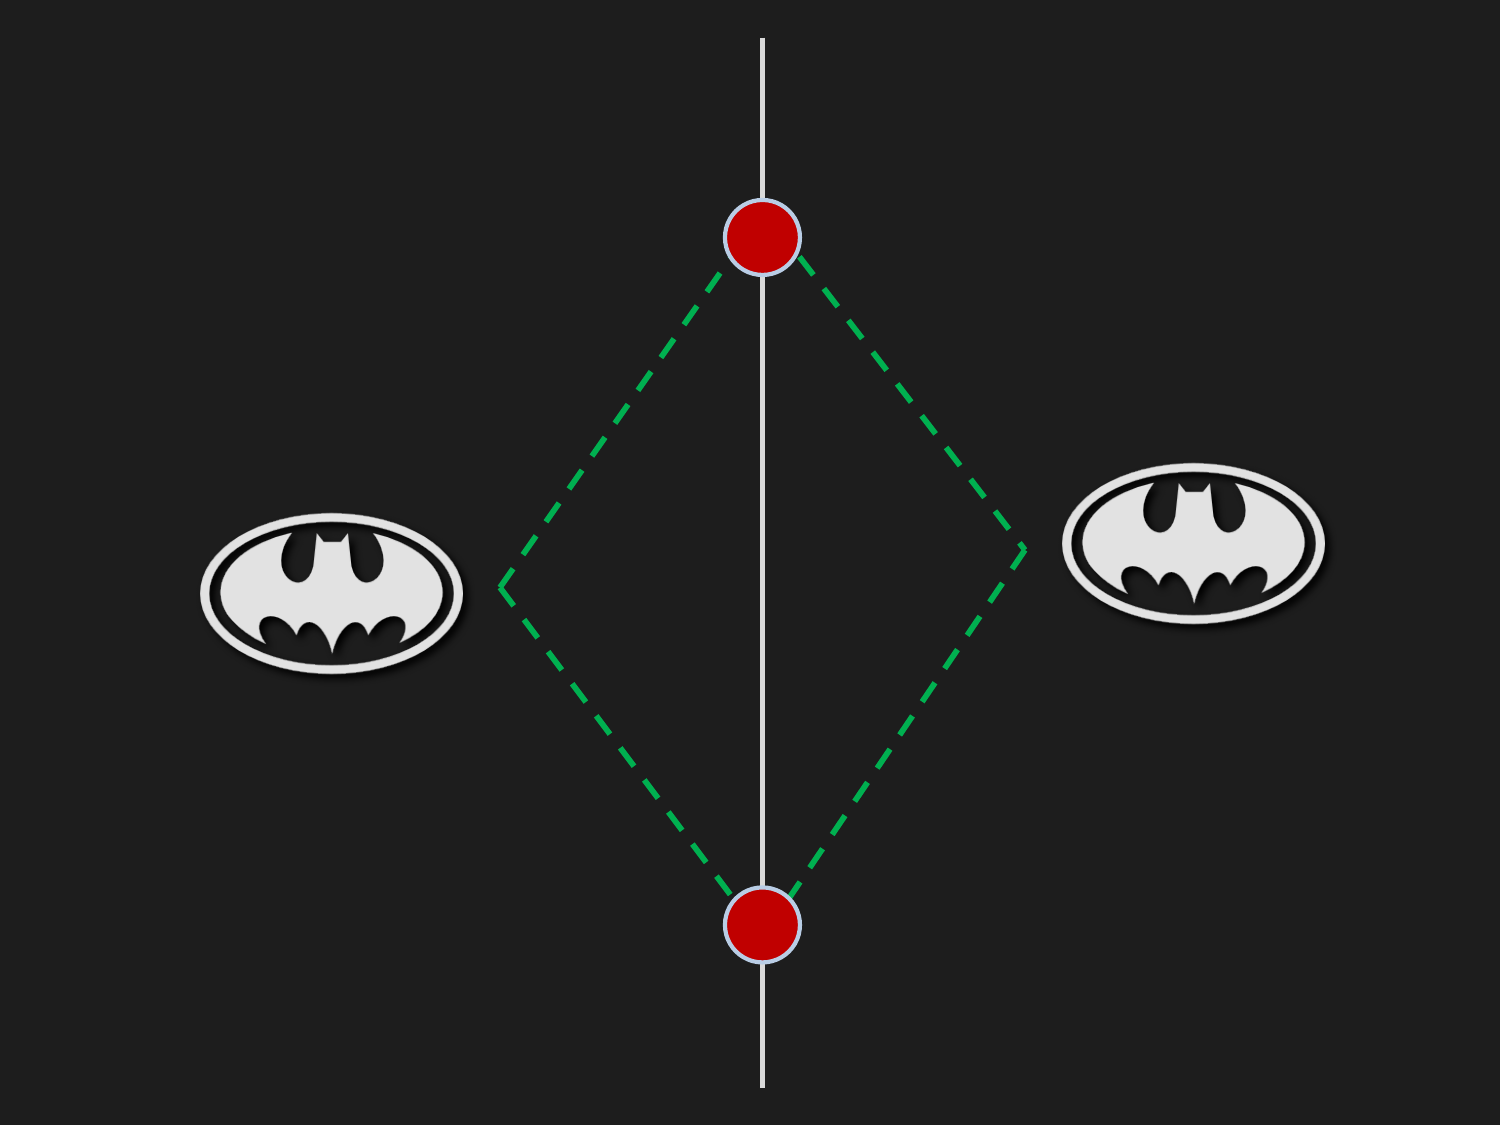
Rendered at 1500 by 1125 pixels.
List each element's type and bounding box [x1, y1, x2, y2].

text_box [443, 268, 819, 532]
text_box [762, 571, 1026, 938]
text_box [762, 549, 1026, 561]
picture [199, 462, 463, 726]
text_box [722, 903, 796, 965]
text_box [722, 197, 803, 264]
text_box [737, 262, 1063, 513]
text_box [455, 630, 757, 894]
picture [1062, 412, 1326, 676]
